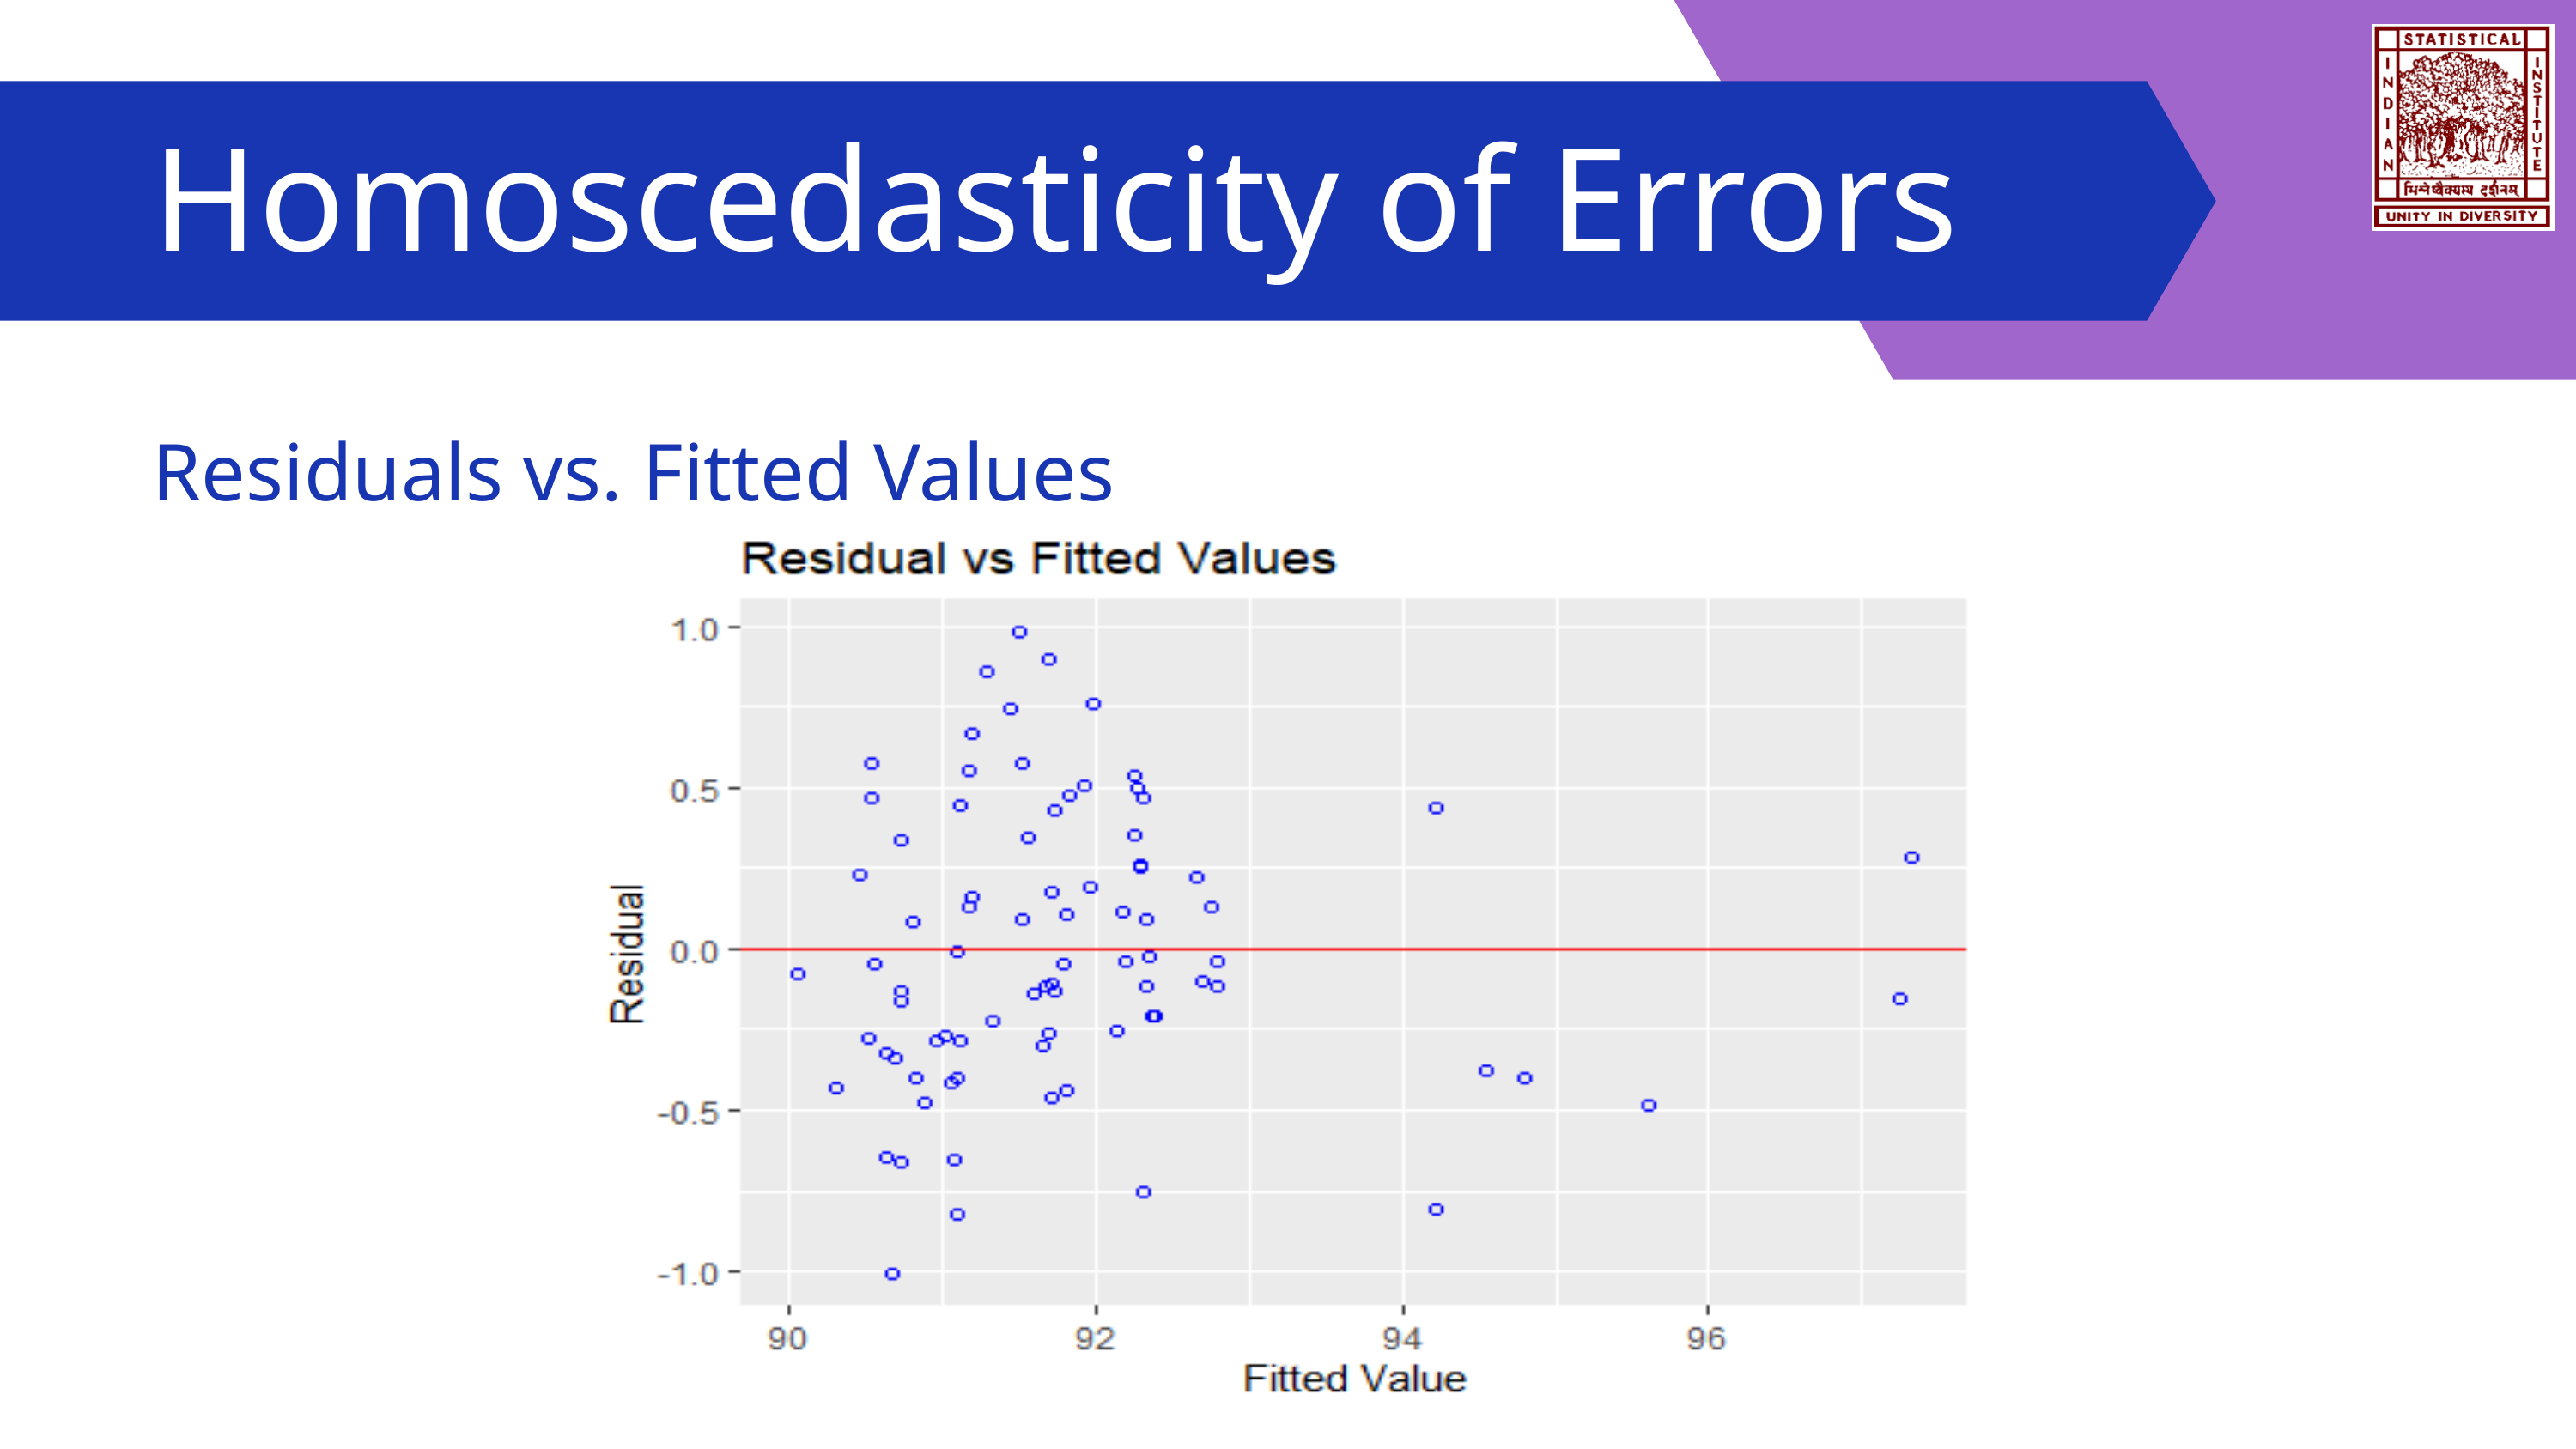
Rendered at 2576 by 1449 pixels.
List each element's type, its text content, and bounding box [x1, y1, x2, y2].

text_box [1612, 0, 2576, 380]
picture [584, 519, 1991, 1417]
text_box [0, 81, 2216, 321]
text_box Residuals vs. Fitted Values [152, 359, 1643, 517]
picture [2372, 24, 2555, 231]
